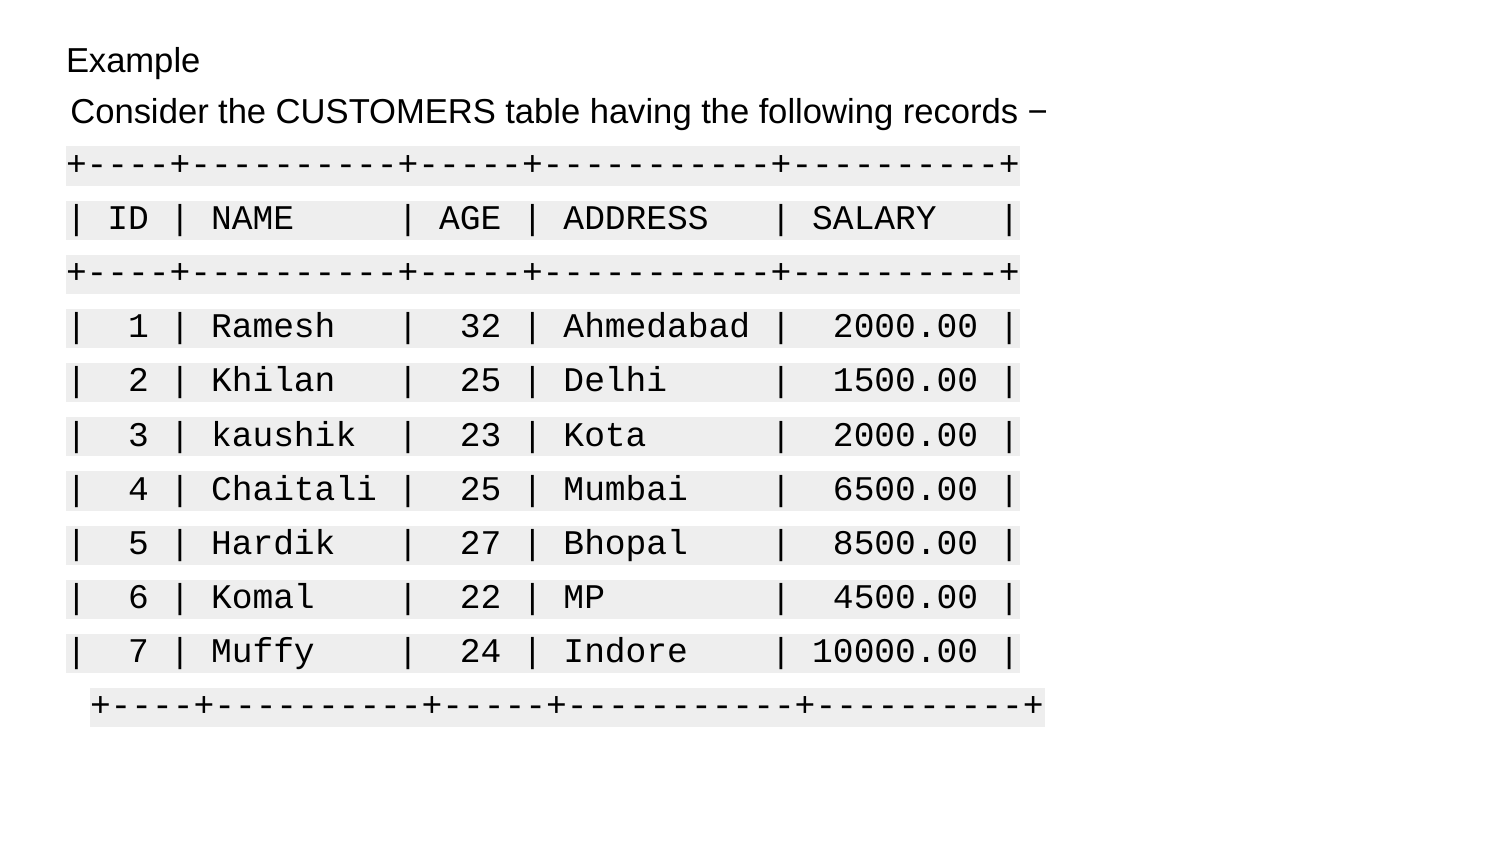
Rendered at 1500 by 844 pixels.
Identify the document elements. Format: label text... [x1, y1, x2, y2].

list Example Consider the CUSTOMERS table having the following records − +----+----------+-----+-----------+----------+ | ID | NAME | AGE | ADDRESS | SALARY | +----+----------+-----+-----------+----------+ | 1 | Ramesh | 32 | Ahmedabad | 2000.00 | | 2 | Khilan | 25 | Delhi | 1500.00 | | 3 | kaushik | 23 | Kota | 2000.00 | | 4 | Chaitali | 25 | Mumbai | 6500.00 | | 5 | Hardik | 27 | Bhopal | 8500.00 | | 6 | Komal | 22 | MP | 4500.00 | | 7 | Muffy | 24 | Indore | 10000.00 | +----+----------+-----+-----------+----------+ [51, 17, 1449, 740]
